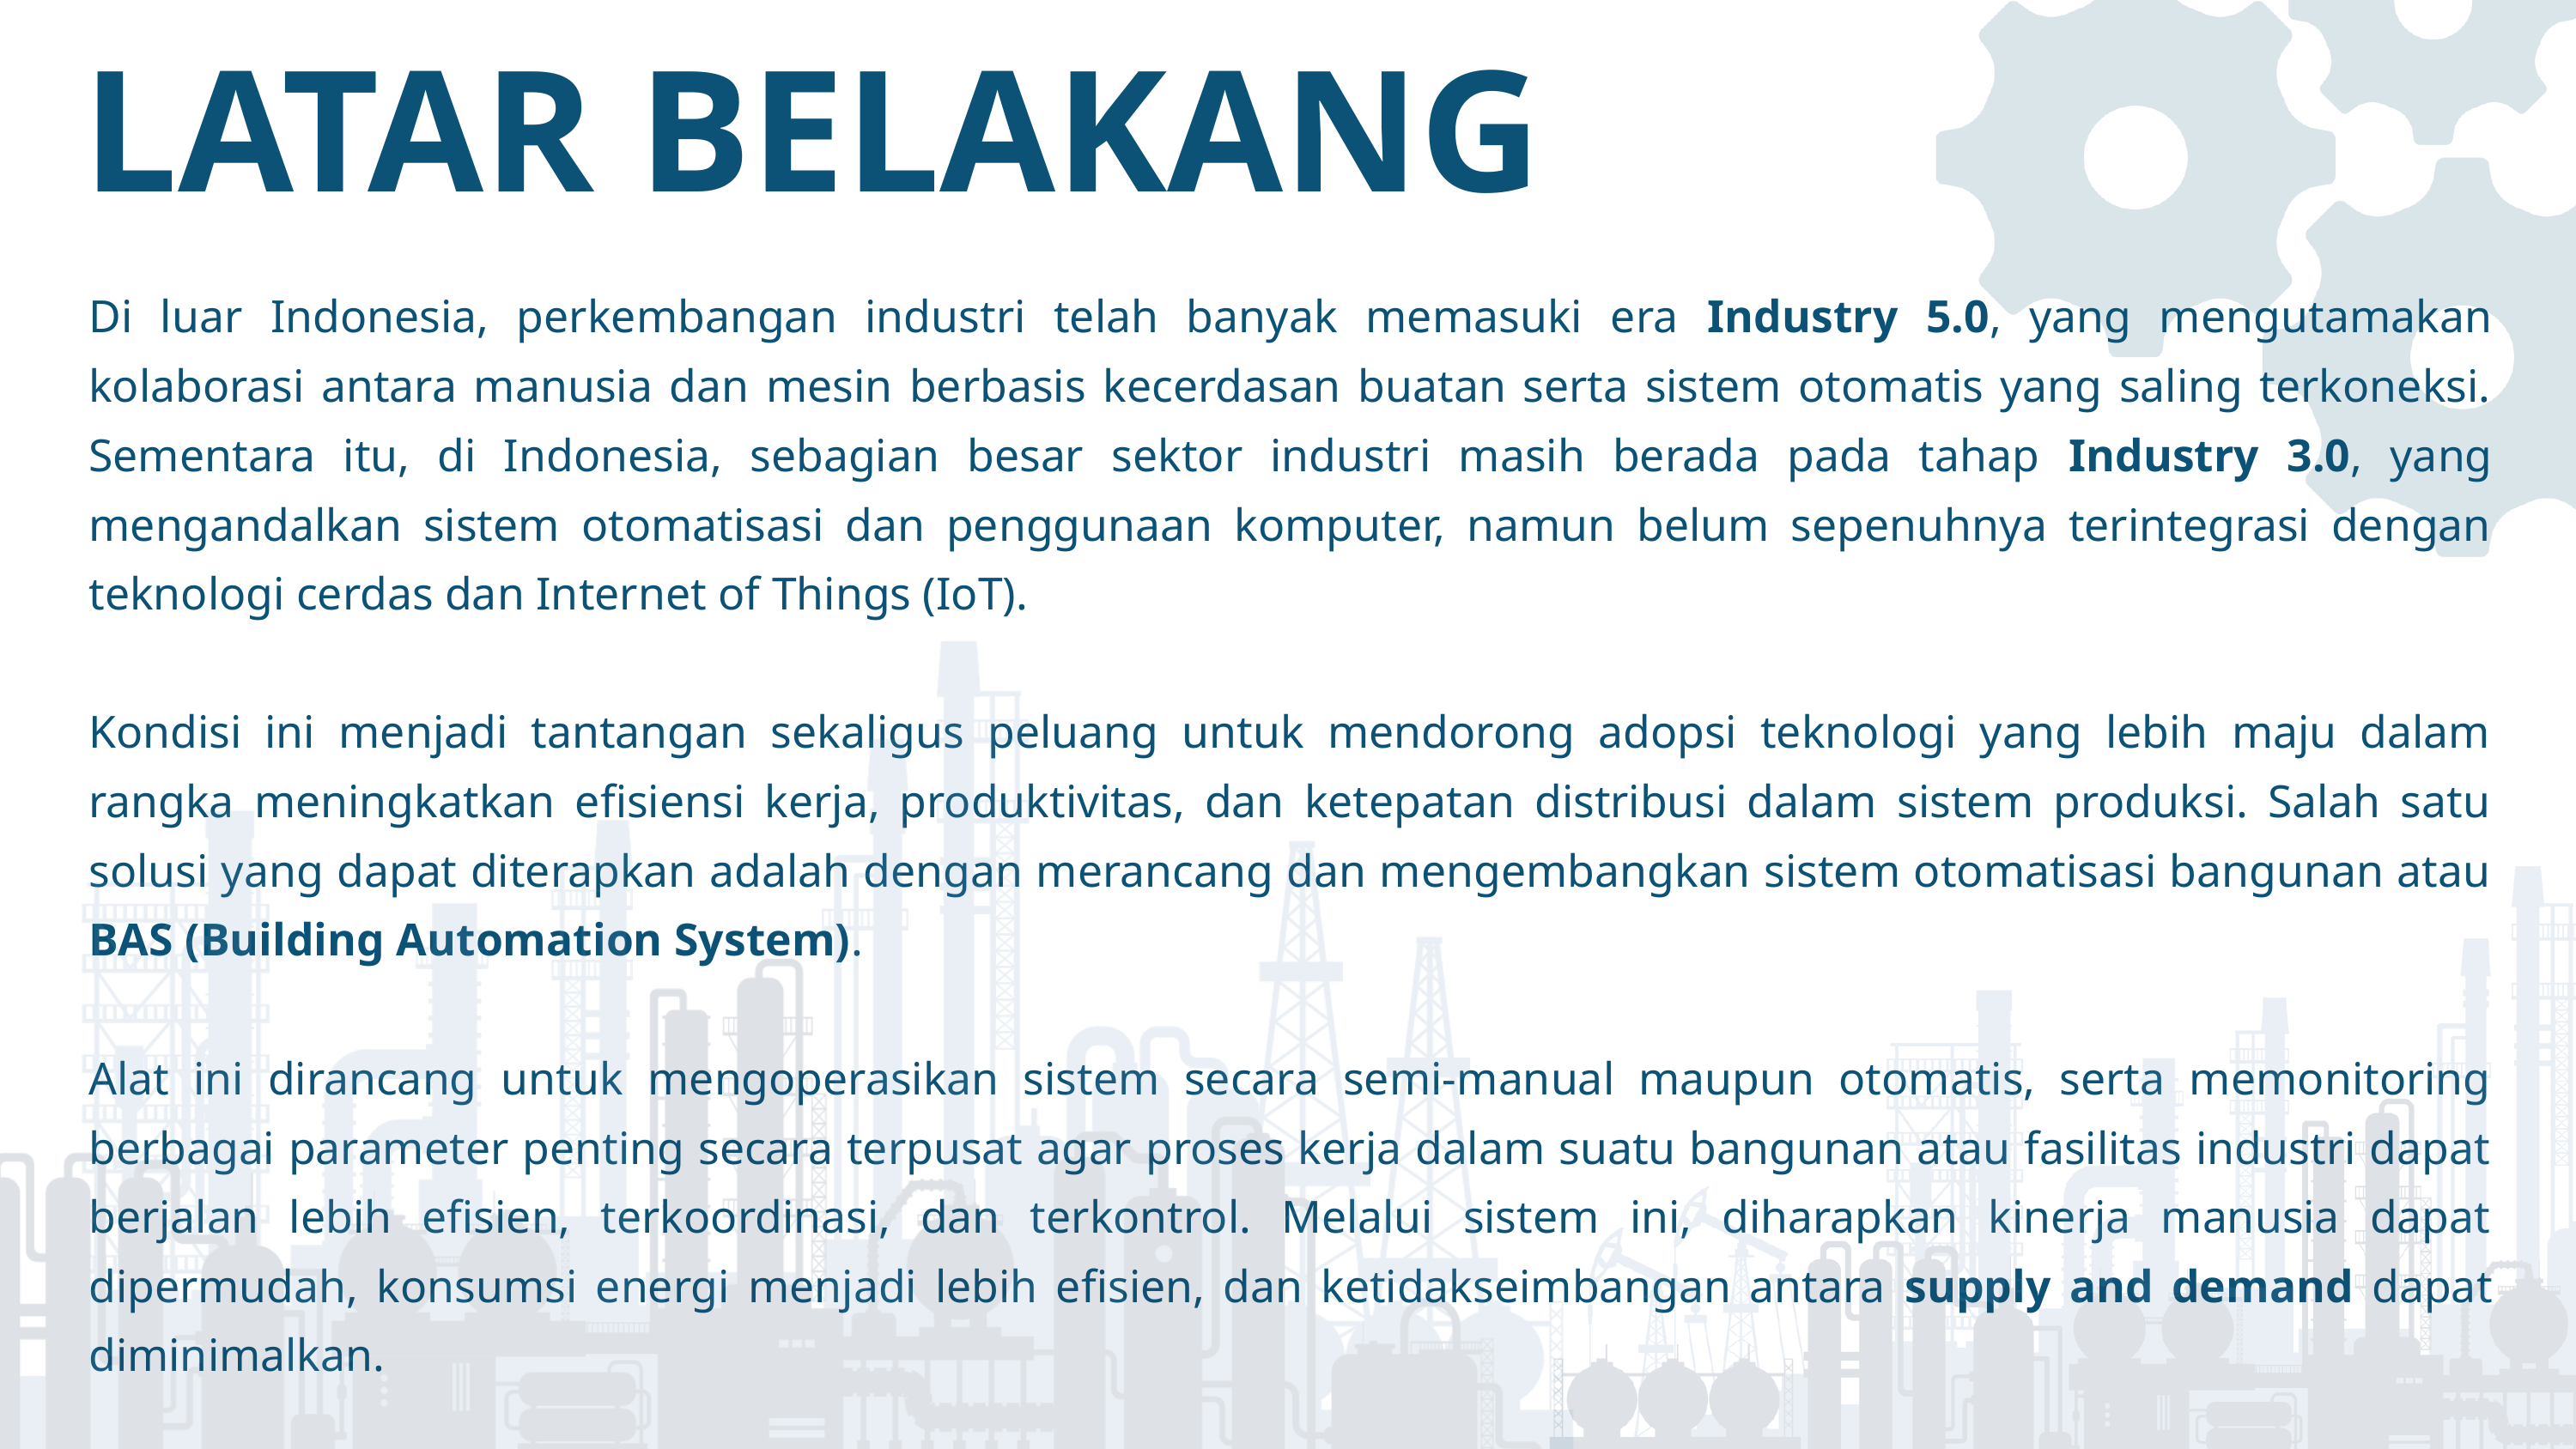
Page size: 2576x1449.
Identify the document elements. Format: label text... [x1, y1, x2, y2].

text_box [1574, 866, 2576, 1449]
text_box [1935, 0, 2576, 557]
text_box Di luar Indonesia, perkembangan industri telah banyak memasuki era Industry 5.0, yang mengutamakan kolaborasi antara manusia dan mesin berbasis kecerdasan buatan serta sistem otomatis yang saling terkoneksi. Sementara itu, di Indonesia, sebagian besar sektor industri masih berada pada tahap Industry 3.0, yang mengandalkan sistem otomatisasi dan penggunaan komputer, namun belum sepenuhnya terintegrasi dengan teknologi cerdas dan Internet of Things (IoT). Kondisi ini menjadi tantangan sekaligus peluang untuk mendorong adopsi teknologi yang lebih maju dalam rangka meningkatkan efisiensi kerja, produktivitas, dan ketepatan distribusi dalam sistem produksi. Salah satu solusi yang dapat diterapkan adalah dengan merancang dan mengembangkan sistem otomatisasi bangunan atau BAS (Building Automation System). Alat ini dirancang untuk mengoperasikan sistem secara semi-manual maupun otomatis, serta memonitoring berbagai parameter penting secara terpusat agar proses kerja dalam suatu bangunan atau fasilitas industri dapat berjalan lebih efisien, terkoordinasi, dan terkontrol. Melalui sistem ini, diharapkan kinerja manusia dapat dipermudah, konsumsi energi menjadi lebih efisien, dan ketidakseimbangan antara supply and demand dapat diminimalkan. [88, 272, 2493, 866]
text_box [0, 641, 1574, 1449]
text_box LATAR BELAKANG [82, 53, 1579, 226]
